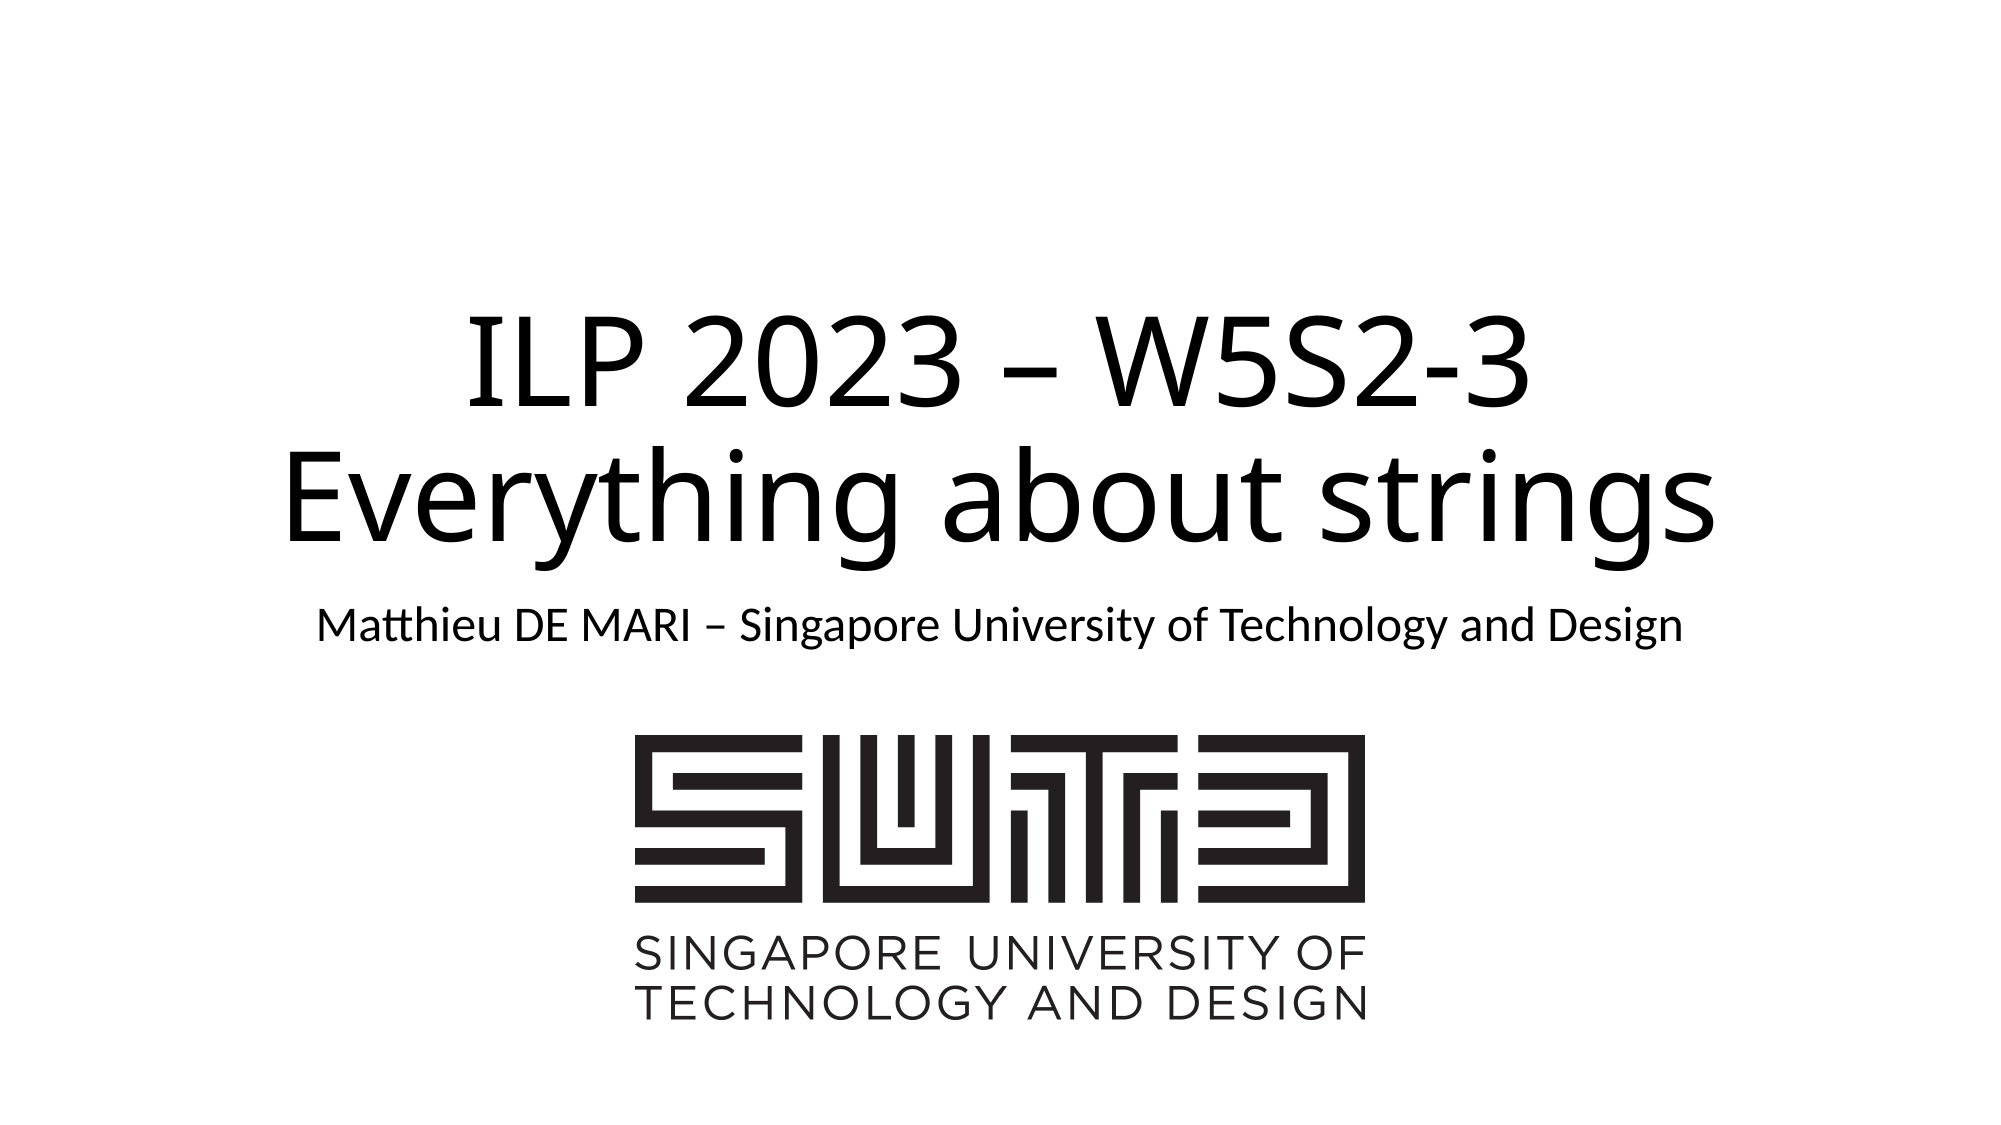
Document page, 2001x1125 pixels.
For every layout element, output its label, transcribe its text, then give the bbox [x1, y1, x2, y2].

title ILP 2023 – W5S2-3 Everything about strings [249, 184, 1750, 576]
picture [635, 735, 1365, 1020]
subtitle Matthieu DE MARI – Singapore University of Technology and Design [249, 590, 1750, 863]
